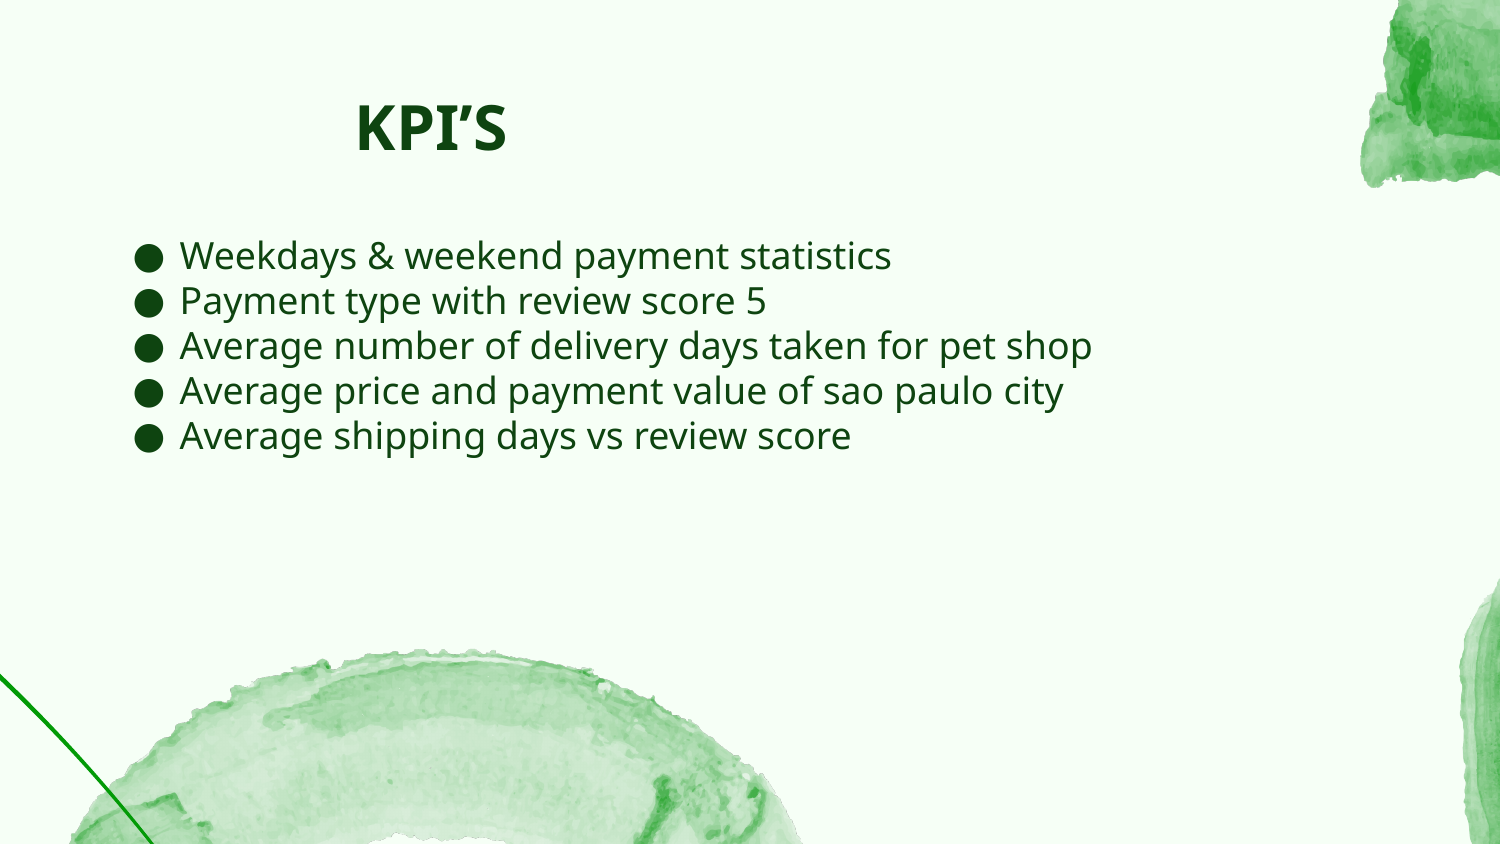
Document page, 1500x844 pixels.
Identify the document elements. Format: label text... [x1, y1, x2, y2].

picture [60, 649, 804, 844]
picture [60, 742, 149, 844]
picture [1359, 0, 1500, 196]
title KPI’S [117, 72, 745, 167]
list Weekdays & weekend payment statistics Payment type with review score 5 Average number of delivery days taken for pet shop Average price and payment value of sao paulo city Average shipping days vs review score [117, 207, 1425, 571]
picture [1458, 570, 1500, 844]
